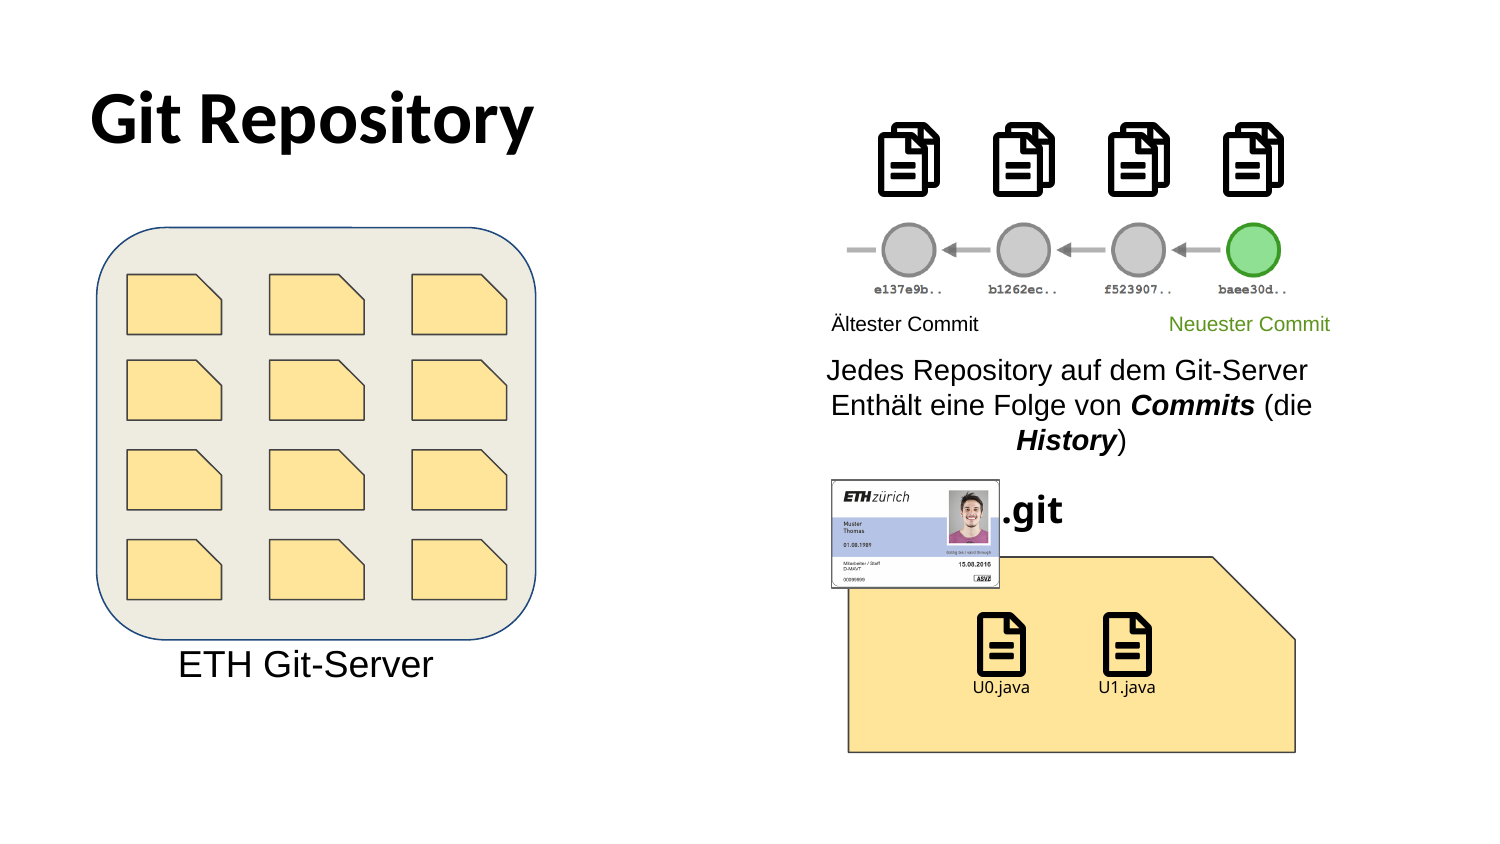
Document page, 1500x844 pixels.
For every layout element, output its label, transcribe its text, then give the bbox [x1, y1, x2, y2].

text_box Neuester Commit [1153, 295, 1354, 356]
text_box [126, 539, 507, 600]
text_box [126, 359, 507, 421]
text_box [993, 122, 1055, 197]
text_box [126, 449, 507, 511]
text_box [1108, 122, 1170, 197]
picture [832, 480, 999, 588]
text_box ETH Git-Server [62, 625, 551, 686]
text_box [126, 274, 507, 335]
text_box [848, 557, 1296, 753]
text_box Jedes Repository auf dem Git-Server Enthält eine Folge von Commits (die History) [757, 368, 1387, 439]
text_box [1223, 122, 1285, 197]
text_box [1004, 495, 1097, 560]
title Git Repository [75, 53, 1425, 175]
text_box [878, 122, 940, 197]
text_box [823, 495, 827, 560]
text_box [945, 612, 1058, 706]
text_box [96, 227, 536, 625]
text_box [1071, 612, 1183, 706]
text_box Ältester Commit [816, 295, 1002, 357]
picture [846, 149, 1336, 296]
text_box .git [986, 473, 1153, 544]
